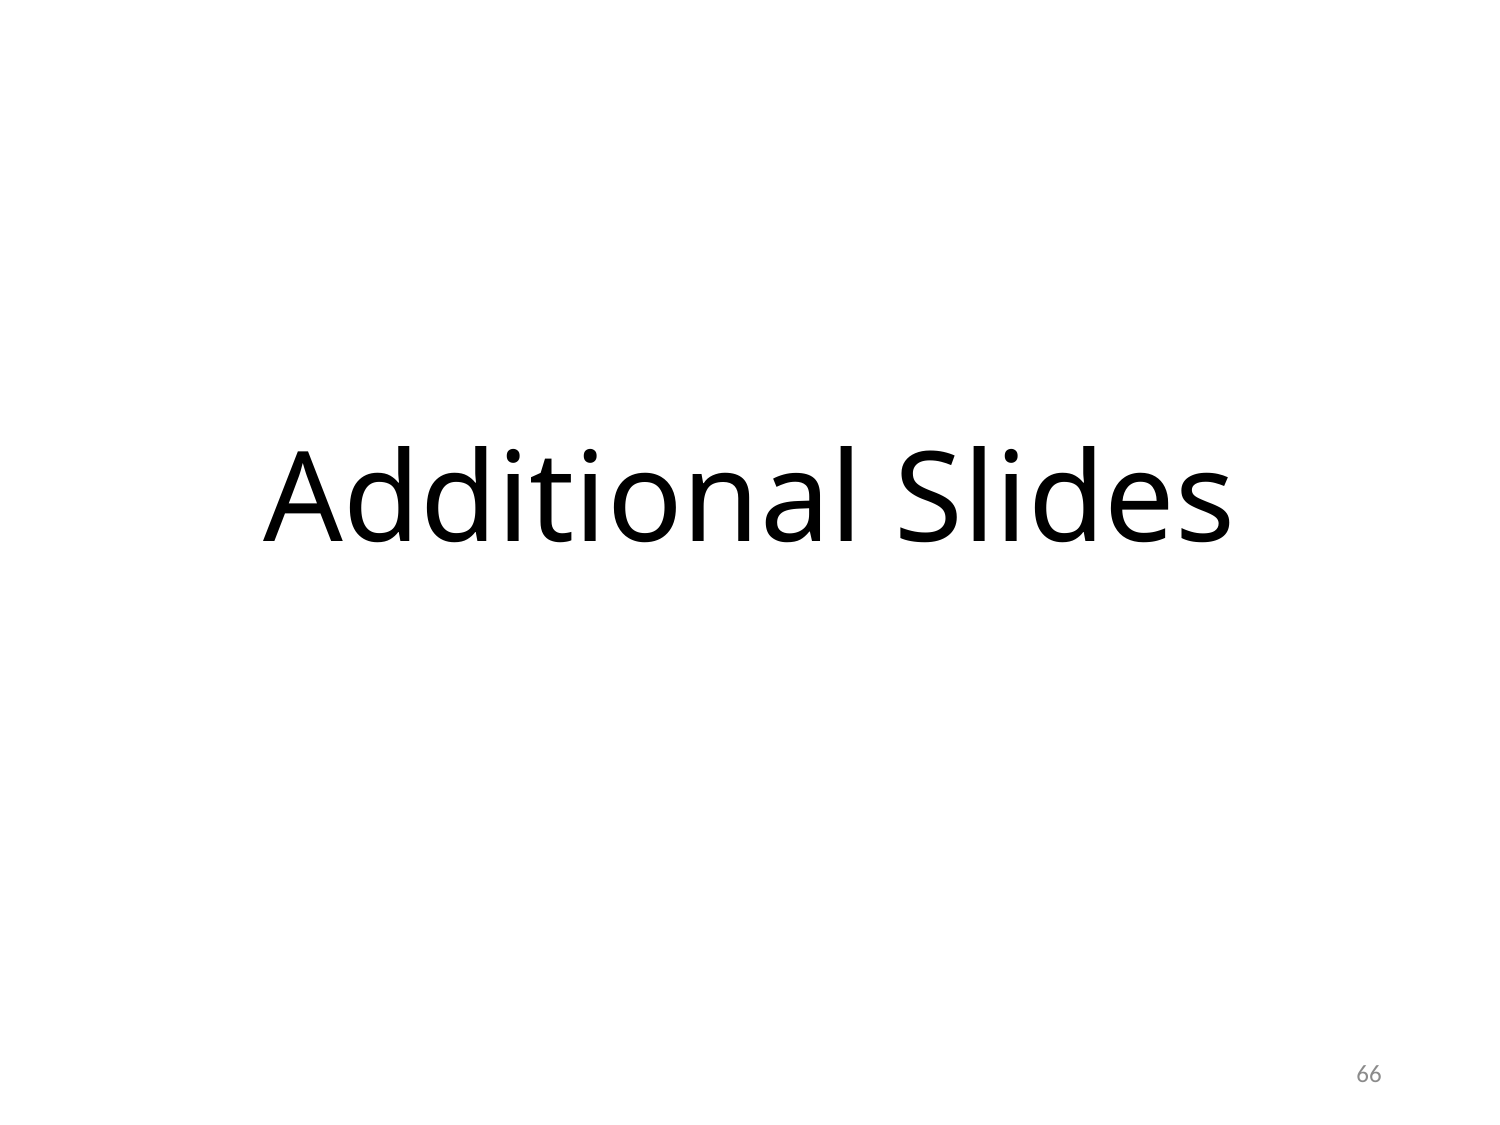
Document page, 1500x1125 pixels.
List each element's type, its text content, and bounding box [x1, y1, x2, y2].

title Additional Slides [112, 184, 1388, 576]
slide_number 66 [1059, 1042, 1397, 1103]
